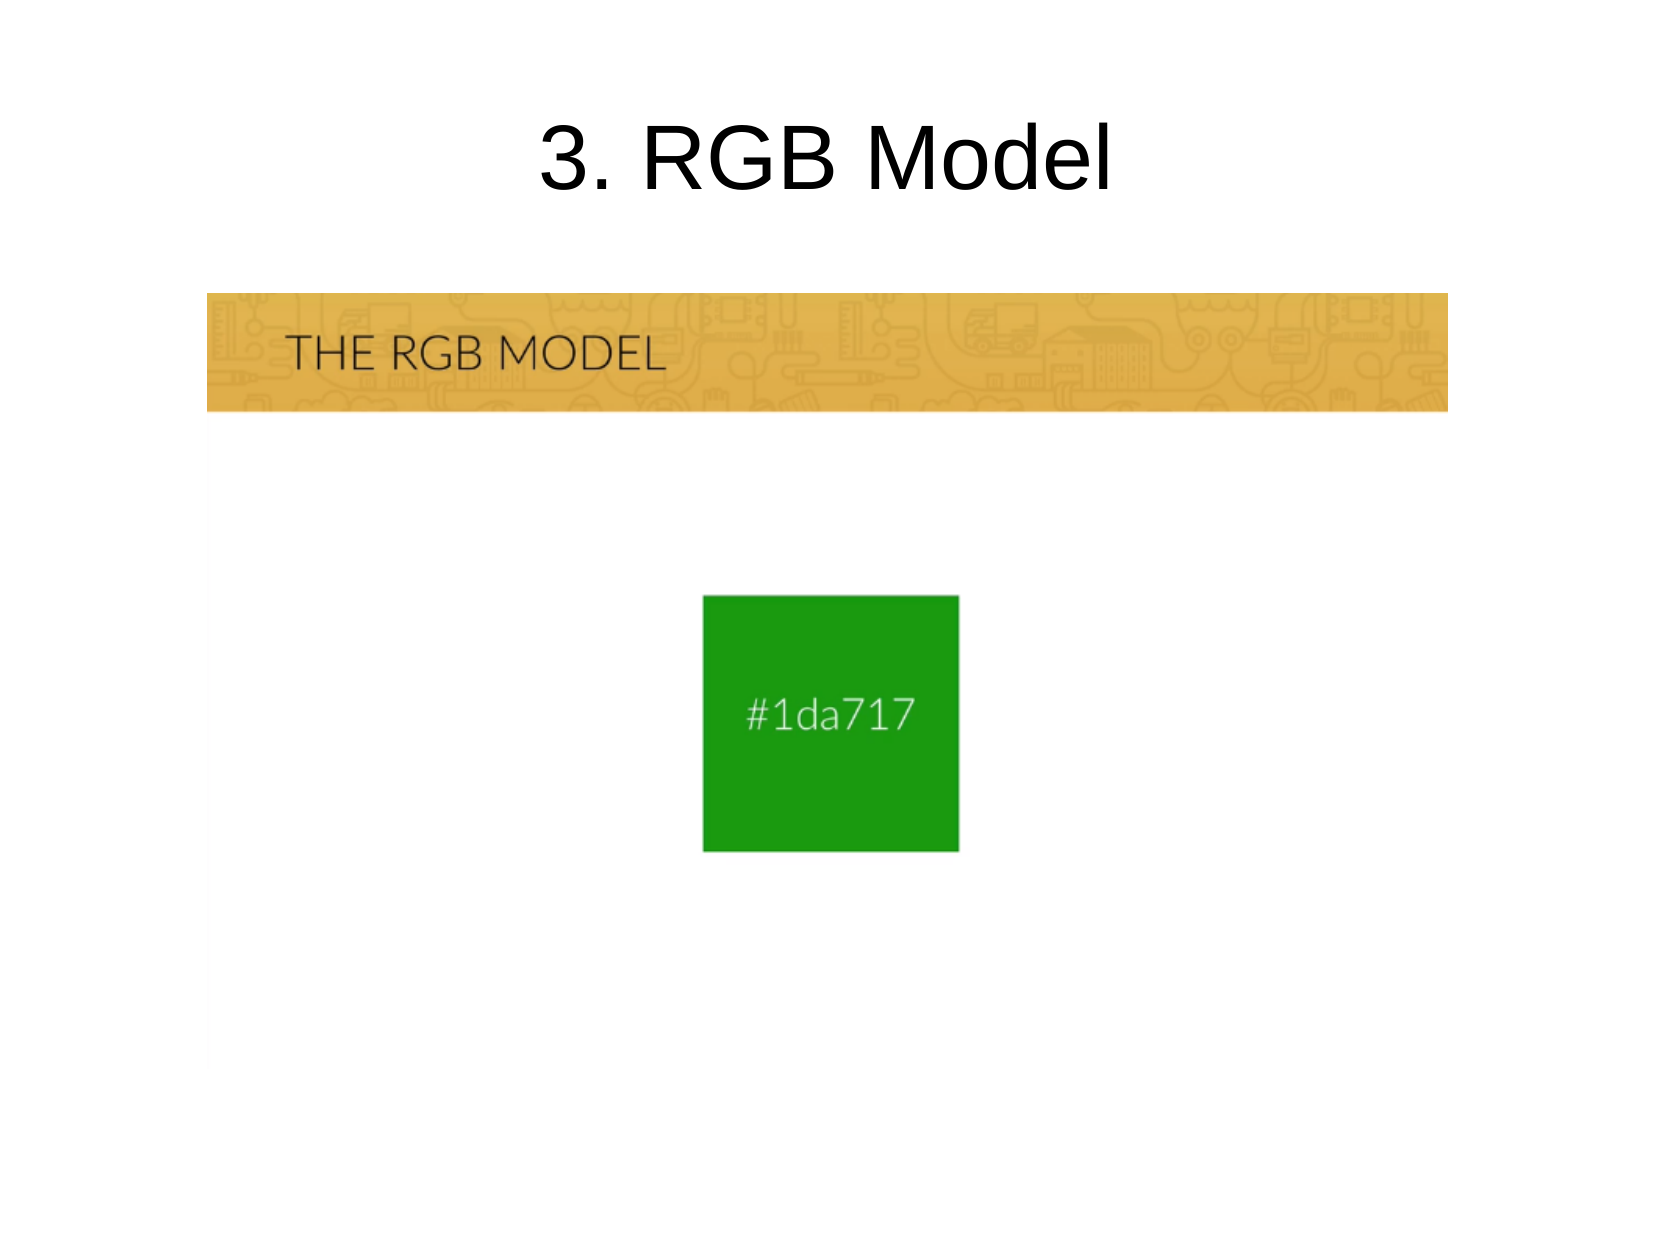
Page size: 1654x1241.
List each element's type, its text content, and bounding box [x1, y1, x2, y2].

picture [207, 292, 1449, 1069]
text_box [82, 290, 1571, 1010]
text_box 3. RGB Model [82, 49, 1571, 257]
